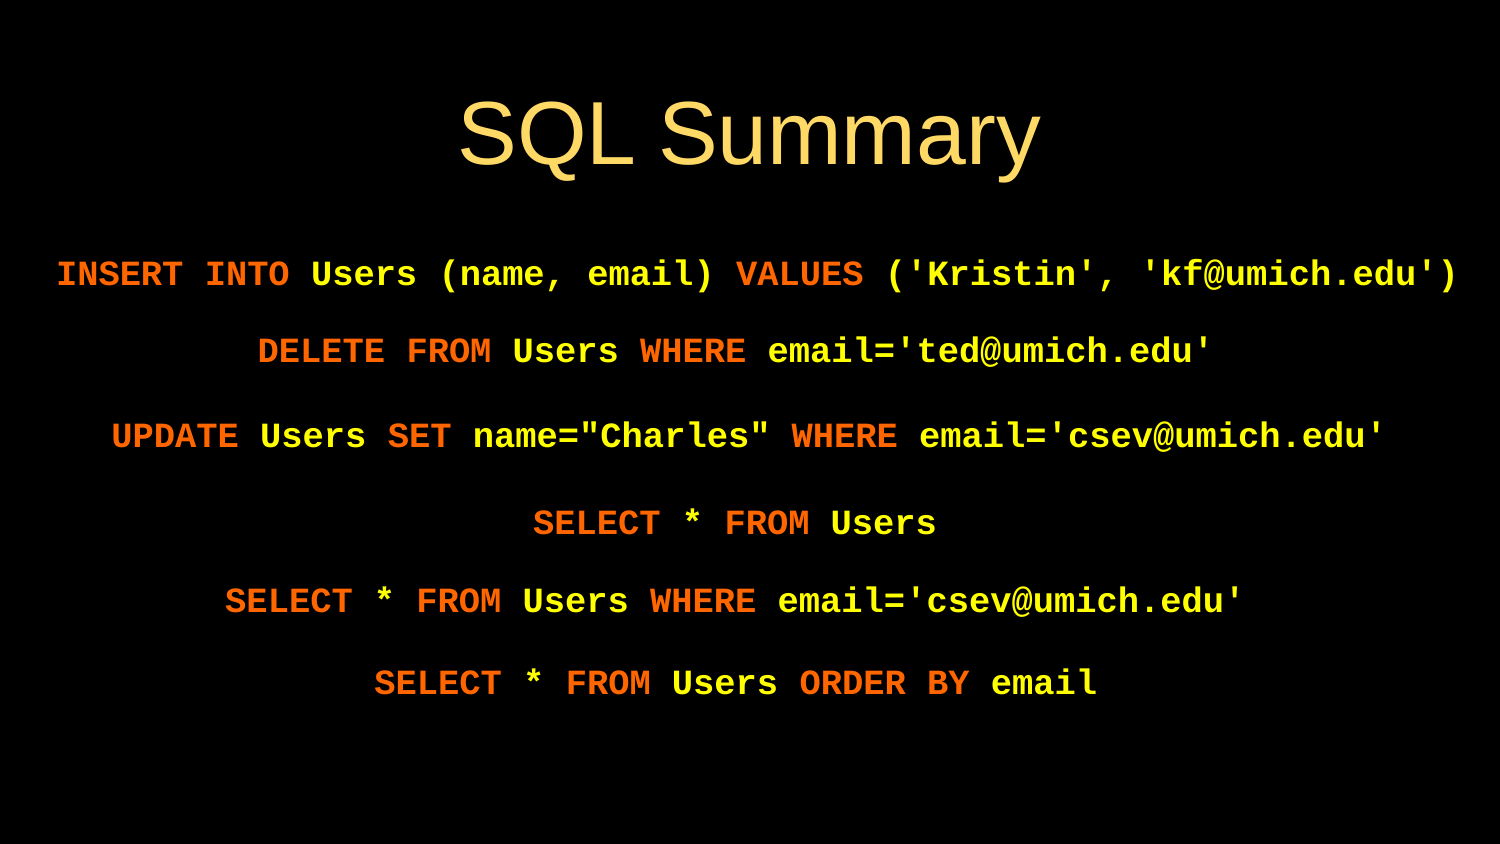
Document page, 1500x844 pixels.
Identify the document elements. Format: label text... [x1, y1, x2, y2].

text_box DELETE FROM Users WHERE email='ted@umich.edu' [191, 312, 1281, 385]
text_box UPDATE Users SET name="Charles" WHERE email='csev@umich.edu' [85, 399, 1414, 467]
title SQL Summary [106, 22, 1393, 235]
text_box SELECT * FROM Users ORDER BY email [359, 645, 1113, 715]
text_box INSERT INTO Users (name, email) VALUES ('Kristin', 'kf@umich.edu') [34, 237, 1480, 305]
text_box SELECT * FROM Users WHERE email='csev@umich.edu' [141, 561, 1330, 636]
text_box SELECT * FROM Users [508, 483, 962, 558]
